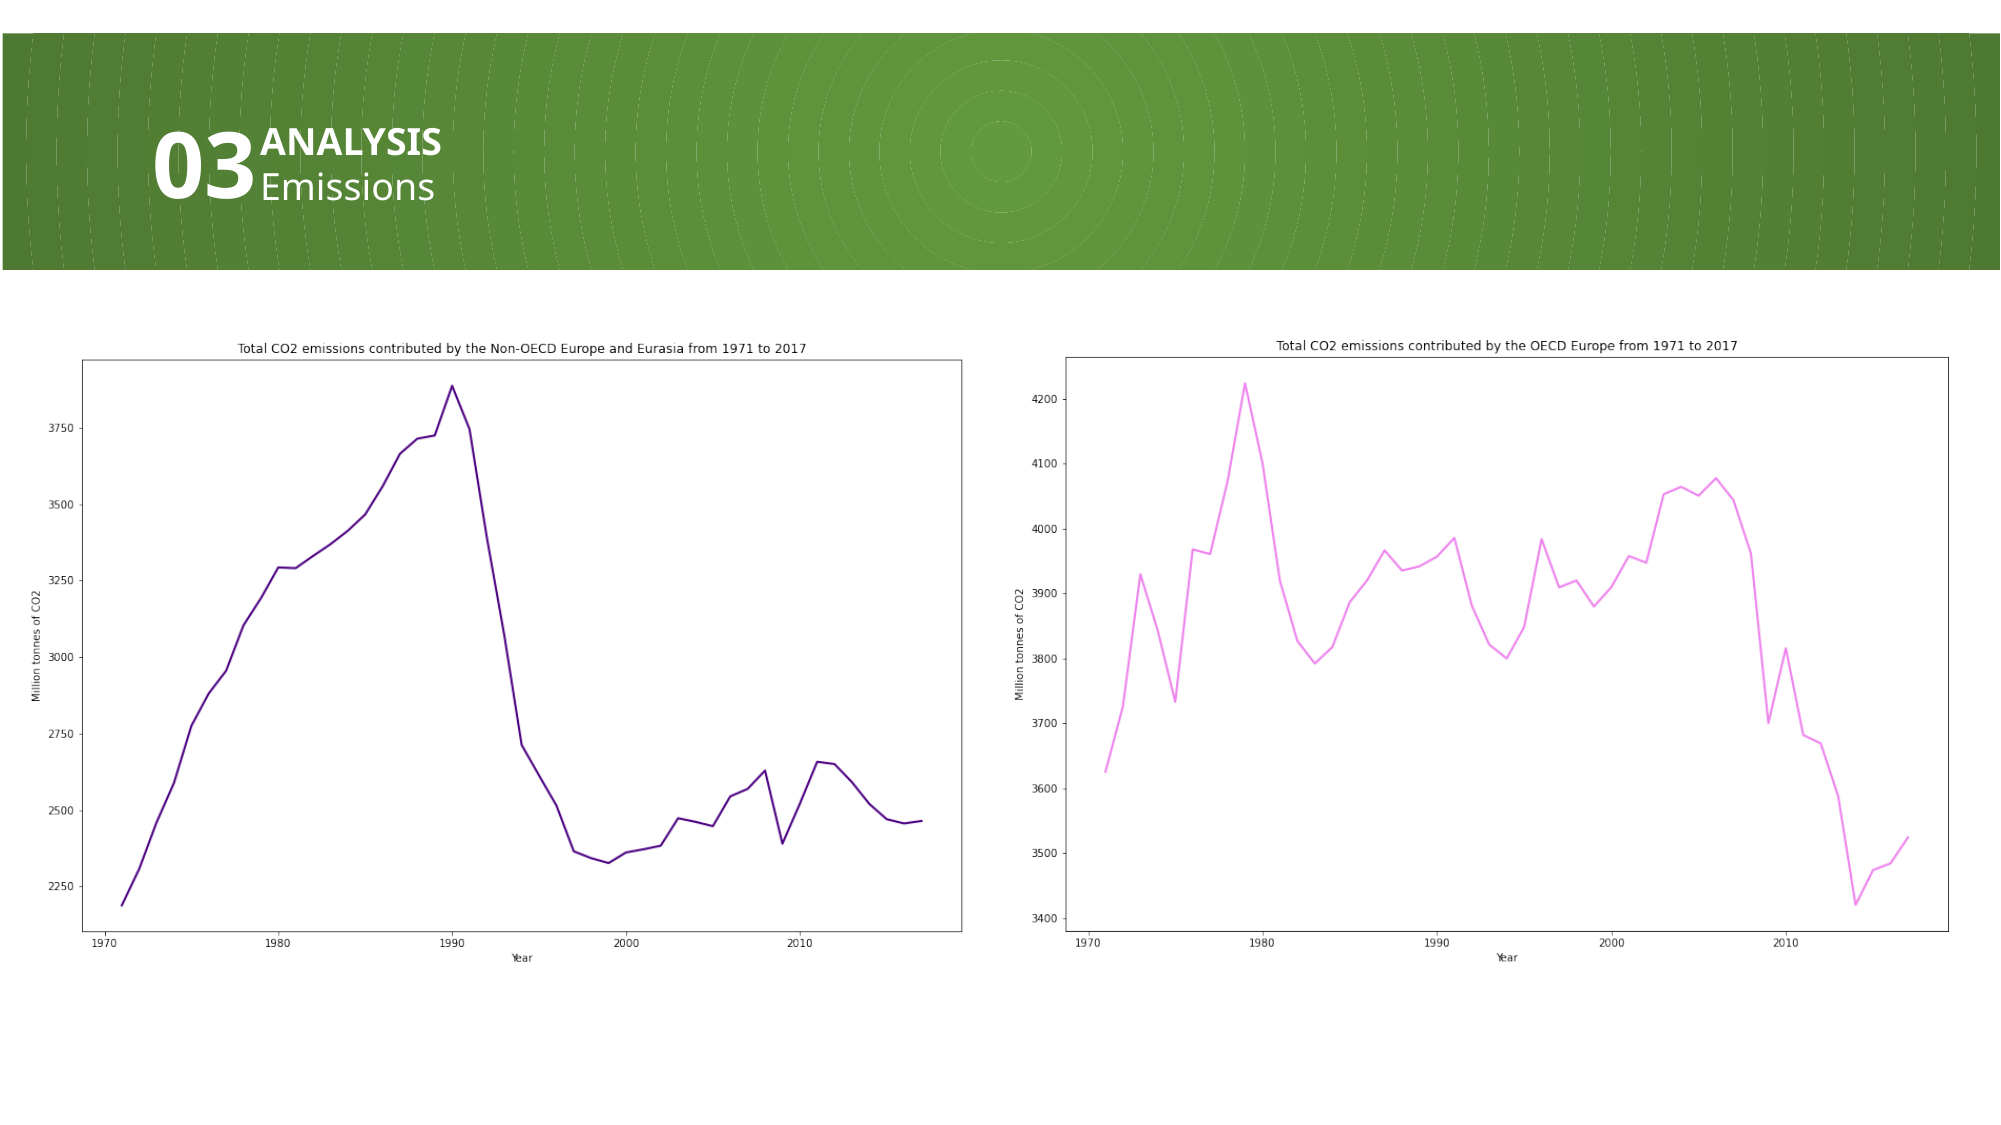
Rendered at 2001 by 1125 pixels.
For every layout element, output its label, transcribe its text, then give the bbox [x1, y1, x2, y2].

text_box [2, 32, 2000, 269]
text_box ANALYSIS Emissions [245, 110, 457, 215]
picture [0, 266, 2000, 1026]
text_box 03 [137, 59, 291, 269]
